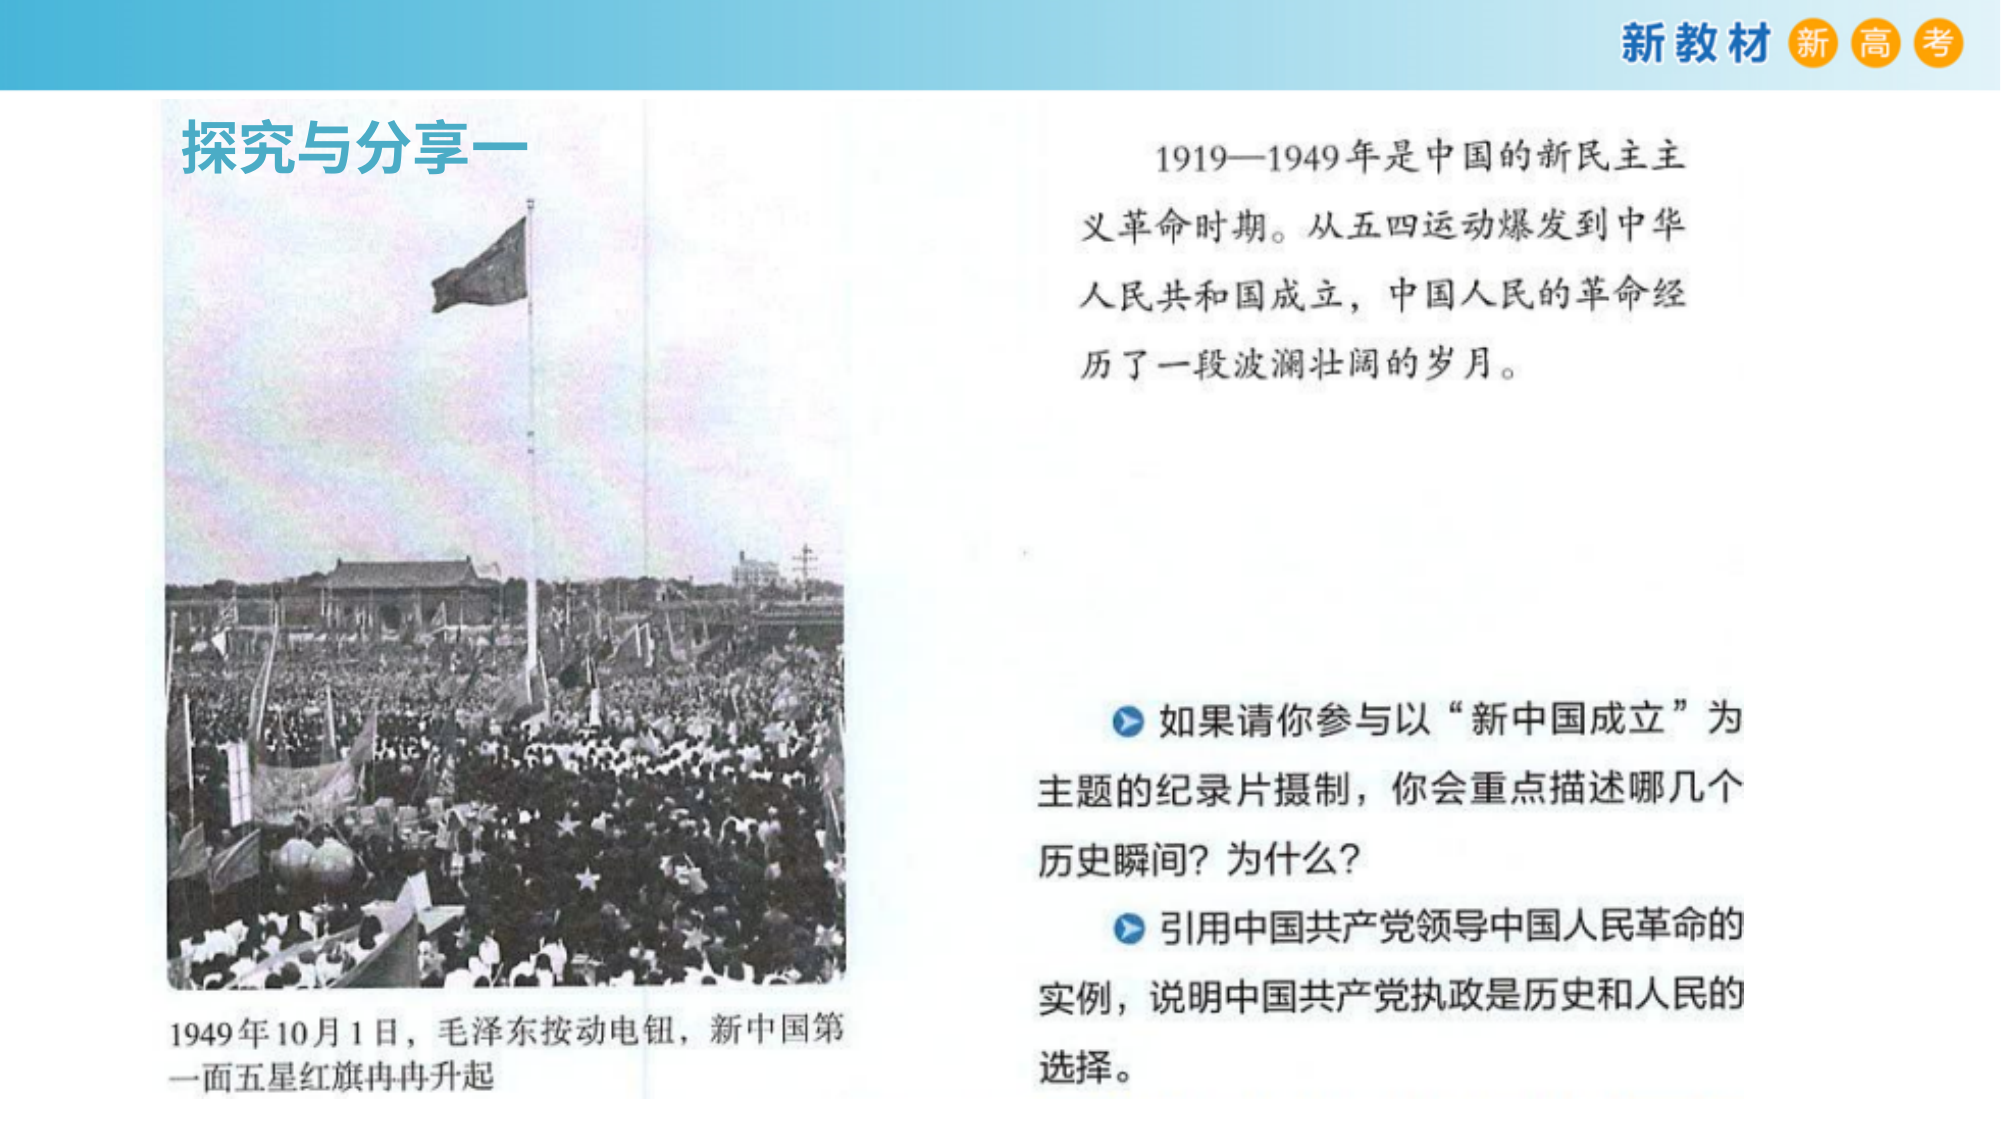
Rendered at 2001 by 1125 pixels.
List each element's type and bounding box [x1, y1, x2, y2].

picture [0, 0, 2001, 1125]
list [144, 99, 1744, 1099]
